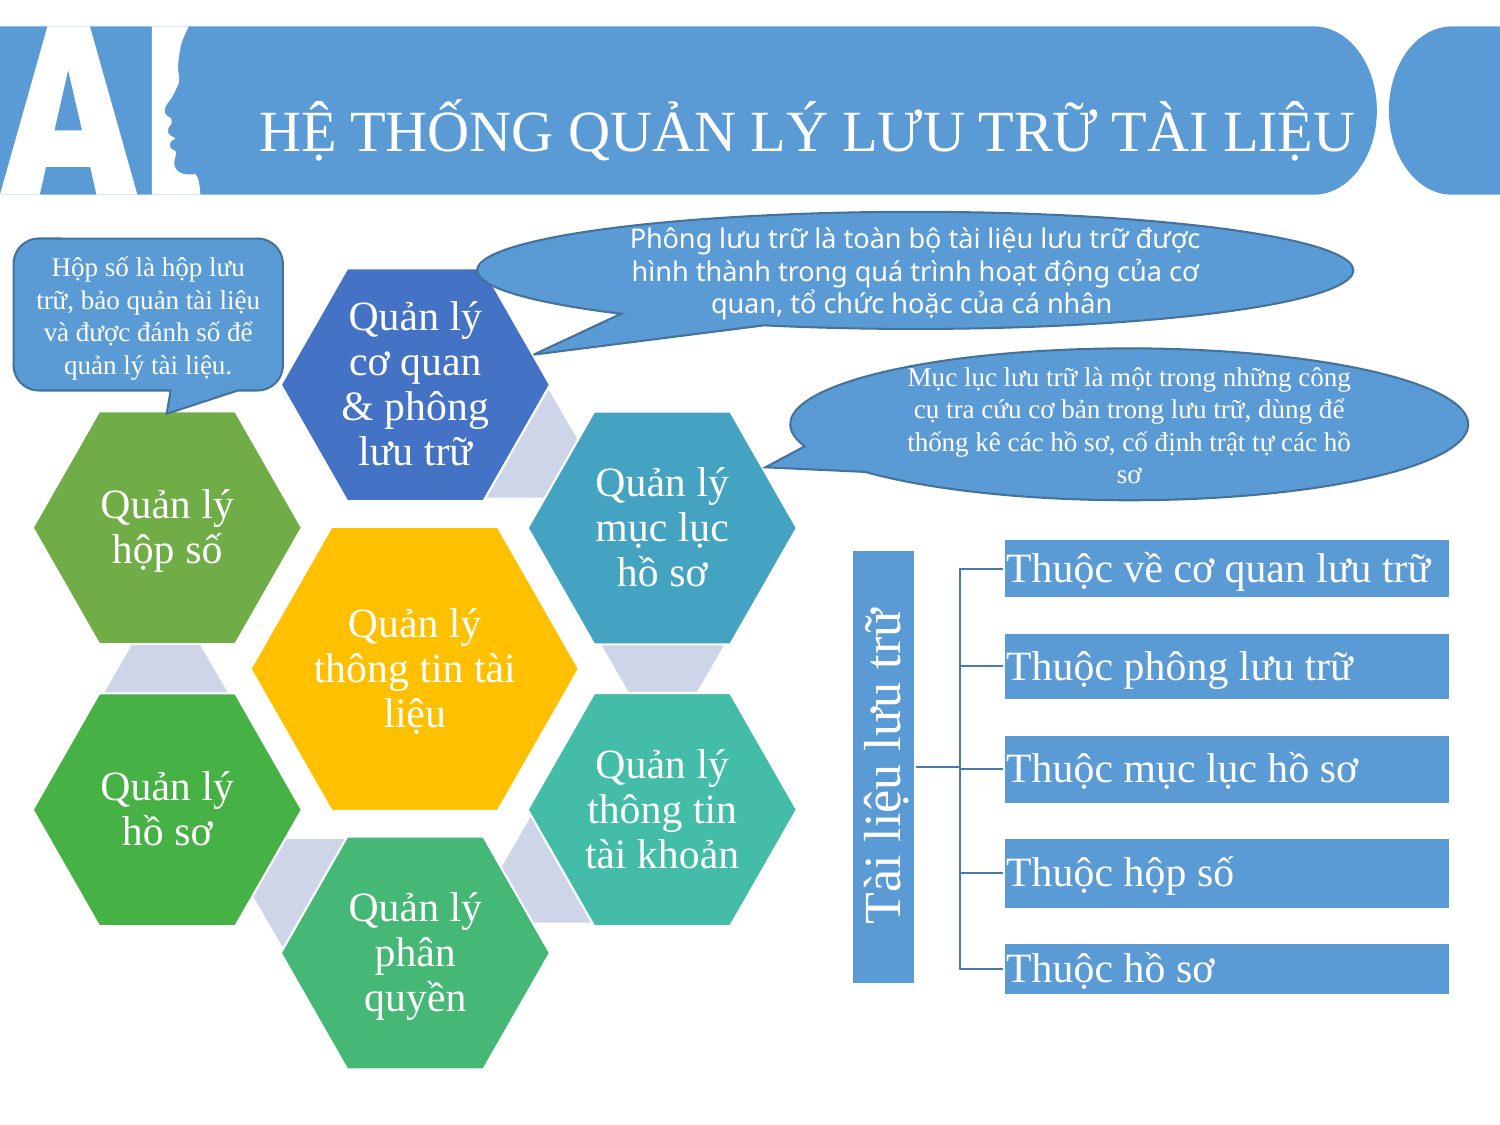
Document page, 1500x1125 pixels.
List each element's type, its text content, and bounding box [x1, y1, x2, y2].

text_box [802, 409, 1500, 1125]
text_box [0, 268, 830, 1070]
list HỆ THỐNG QUẢN LÝ LƯU TRỮ TÀI LIỆU [244, 0, 1447, 269]
text_box Mục lục lưu trữ là một trong những công cụ tra cứu cơ bản trong lưu trữ, dùng để thống kê các hồ sơ, cố định trật tự các hồ sơ [830, 347, 1463, 409]
text_box Hộp số là hộp lưu trữ, bảo quản tài liệu và được đánh số để quản lý tài liệu. [12, 237, 284, 268]
text_box Phông lưu trữ là toàn bộ tài liệu lưu trữ được hình thành trong quá trình hoạt động của cơ quan, tổ chức hoặc của cá nhân [476, 210, 1355, 330]
